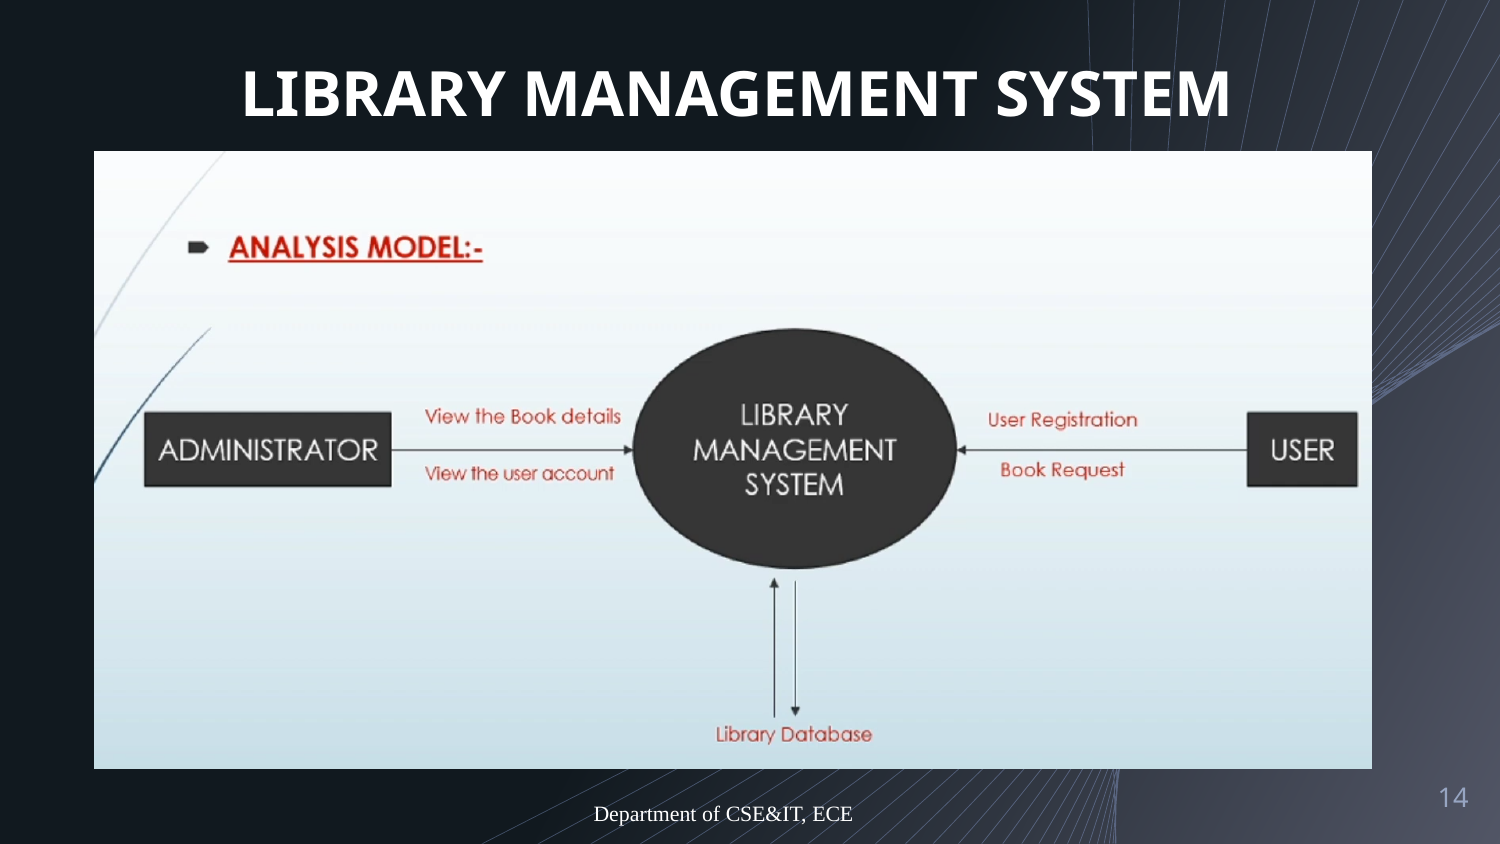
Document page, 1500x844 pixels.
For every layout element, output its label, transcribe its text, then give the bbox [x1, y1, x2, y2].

slide_number 14 [1378, 766, 1469, 832]
picture [93, 150, 1372, 769]
text_box LIBRARY MANAGEMENT SYSTEM [31, 38, 1443, 144]
text_box Department of CSE&IT, ECE [142, 782, 1305, 843]
